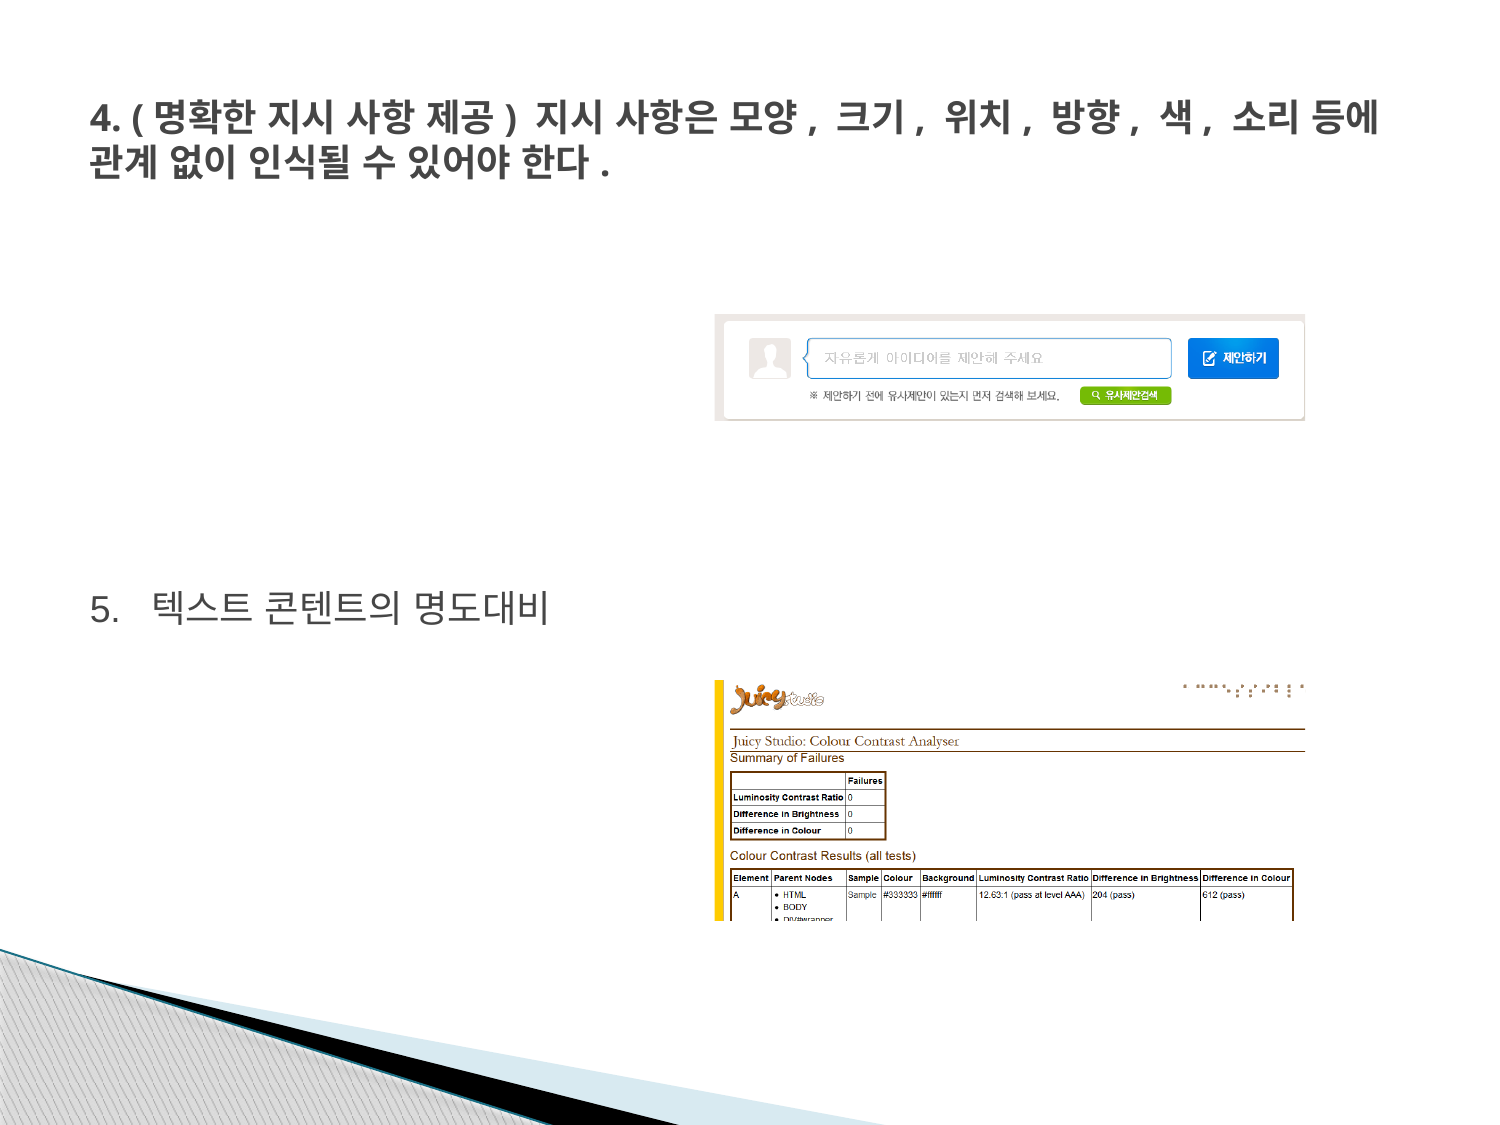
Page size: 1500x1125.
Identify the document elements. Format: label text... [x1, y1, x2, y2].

text_box 5. 텍스트 콘텐트의 명도대비 [75, 531, 1196, 684]
picture [714, 680, 1306, 921]
picture [714, 314, 1306, 421]
title 4. (명확한 지시 사항 제공) 지시 사항은 모양, 크기, 위치, 방향, 색, 소리 등에 관계 없이 인식될 수 있어야 한다. [75, 45, 1425, 233]
